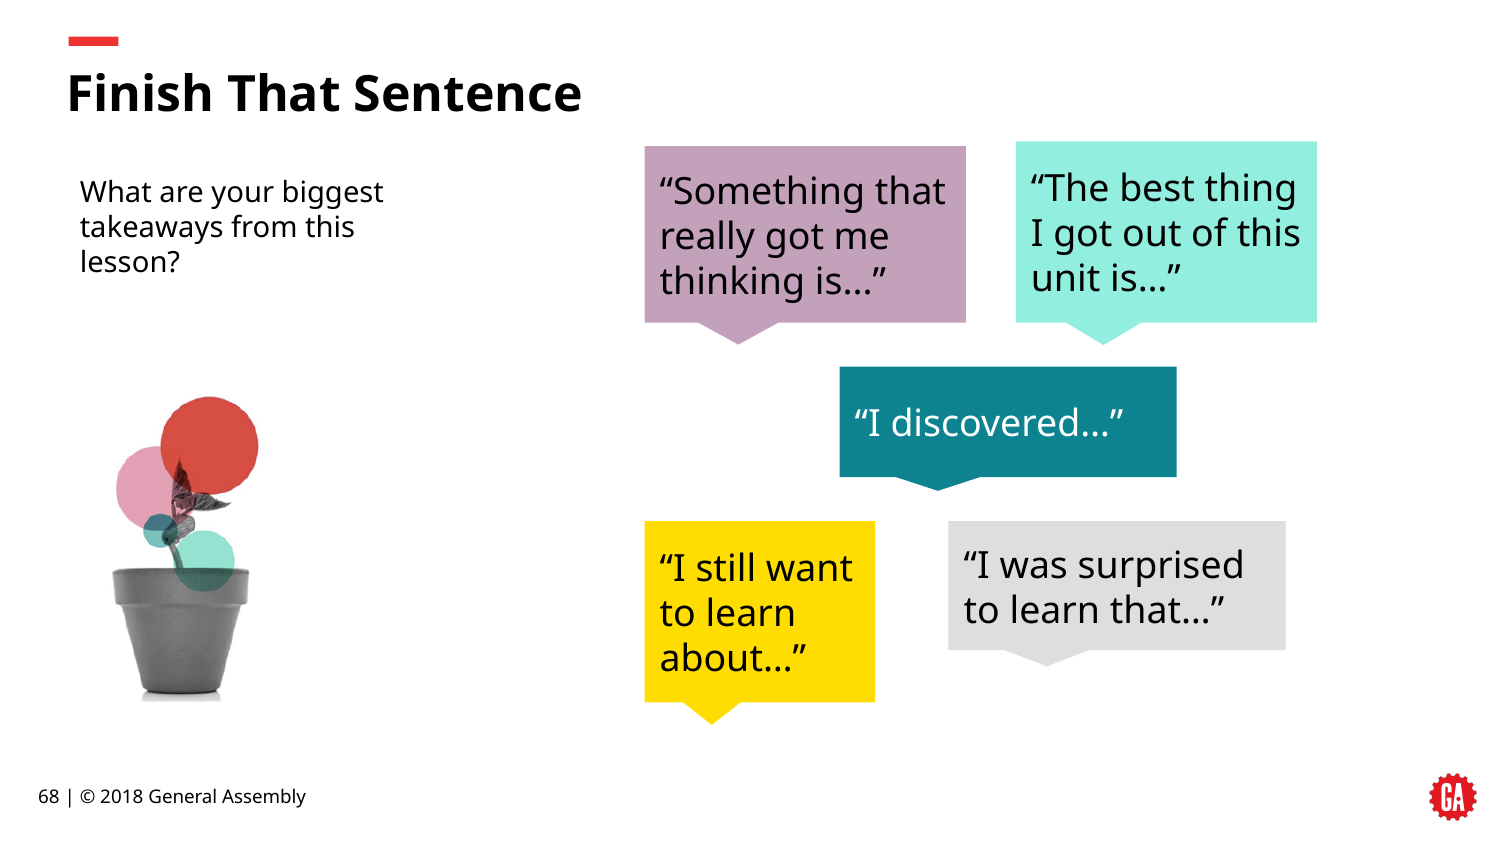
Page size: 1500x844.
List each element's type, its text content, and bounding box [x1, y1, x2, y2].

picture [64, 381, 302, 703]
slide_number ‹#› | © 2018 General Assembly [23, 764, 355, 830]
text_box “I discovered…” [839, 366, 1177, 491]
picture [1427, 771, 1479, 823]
text_box [64, 252, 615, 353]
text_box “I was surprised to learn that…” [948, 521, 1286, 667]
title Finish That Sentence [51, 46, 1449, 140]
text_box What are your biggest takeaways from this lesson? [64, 158, 455, 252]
text_box “I still want to learn about…” [644, 521, 876, 725]
text_box “The best thing I got out of this unit is…” [1015, 141, 1317, 346]
text_box “Something that really got me thinking is...” [644, 146, 966, 345]
